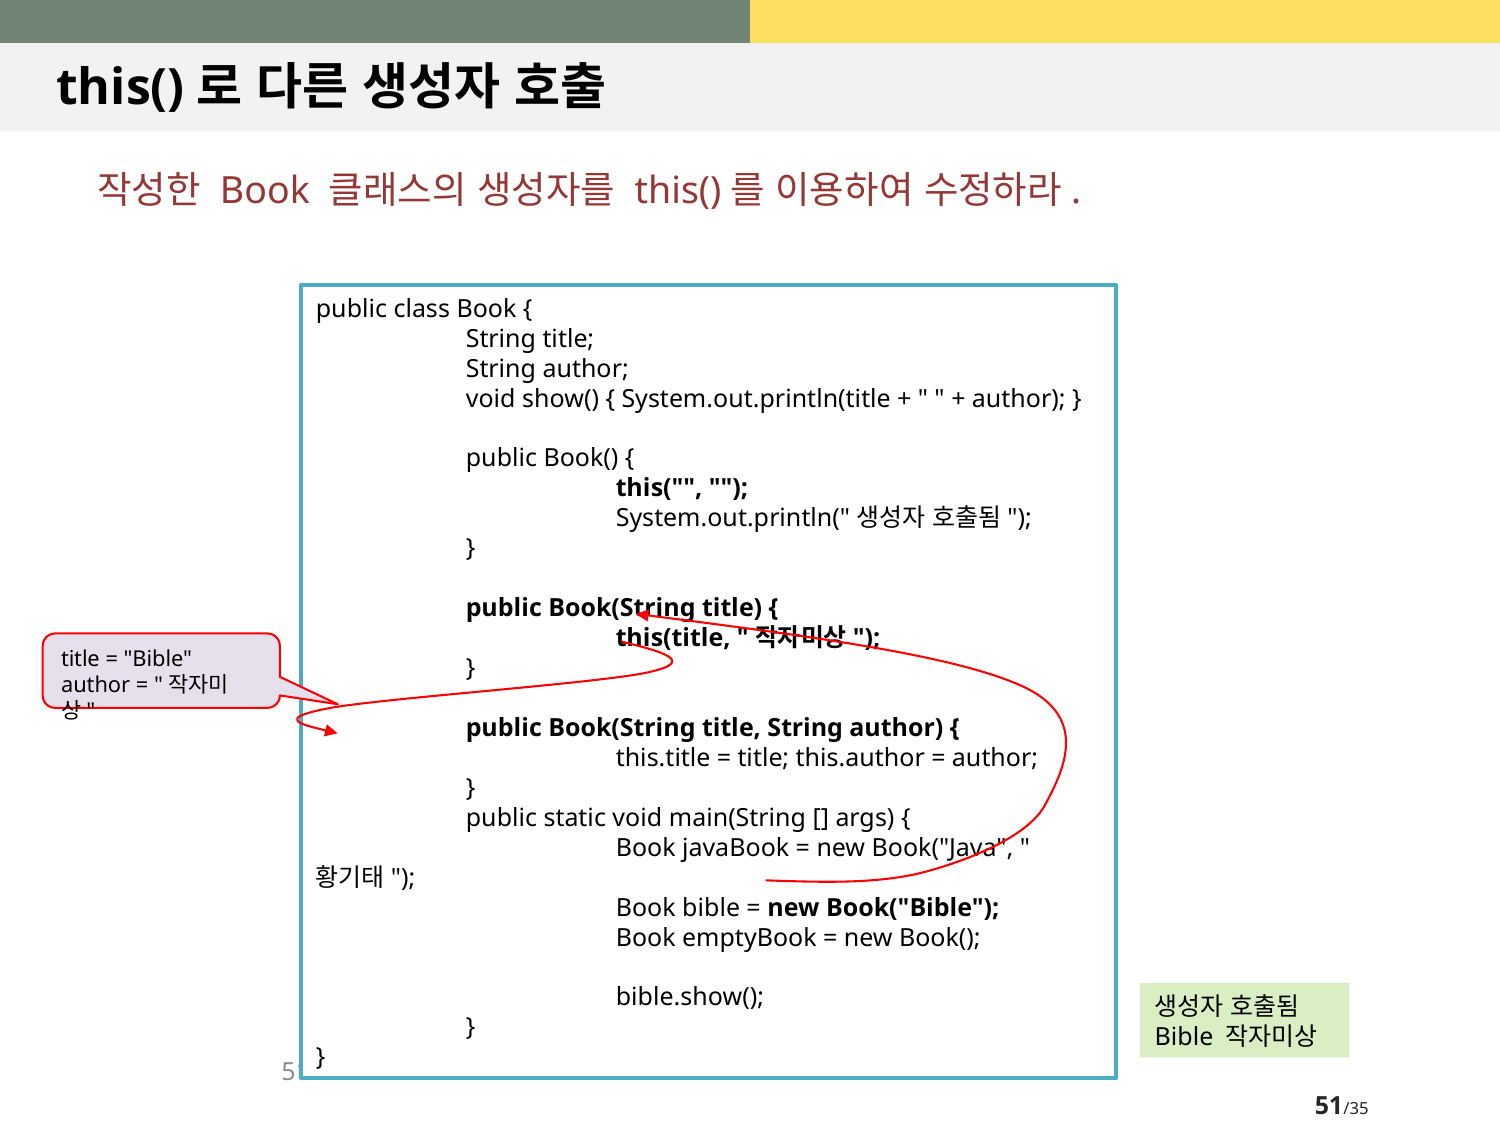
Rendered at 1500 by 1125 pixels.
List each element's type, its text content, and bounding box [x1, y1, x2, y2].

text_box [295, 639, 675, 737]
text_box title = "Bible" author = "작자미상" [42, 633, 338, 708]
text_box 작성한 Book 클래스의 생성자를 this()를 이용하여 수정하라. [82, 158, 1366, 219]
text_box [636, 609, 1069, 884]
text_box public class Book { String title; String author; void show() { System.out.println(title + " " + author); } public Book() { this("", ""); System.out.println("생성자 호출됨"); } public Book(String title) { this(title, "작자미상"); } public Book(String title, String author) { this.title = title; this.author = author; } public static void main(String [] args) { Book javaBook = new Book("Java", "황기태"); Book bible = new Book("Bible"); Book emptyBook = new Book(); bible.show(); } } [299, 283, 1118, 1080]
text_box 생성자 호출됨 Bible 작자미상 [1139, 982, 1350, 1058]
title this()로 다른 생성자 호출 [41, 42, 1459, 128]
slide_number 51 [0, 1042, 325, 1103]
